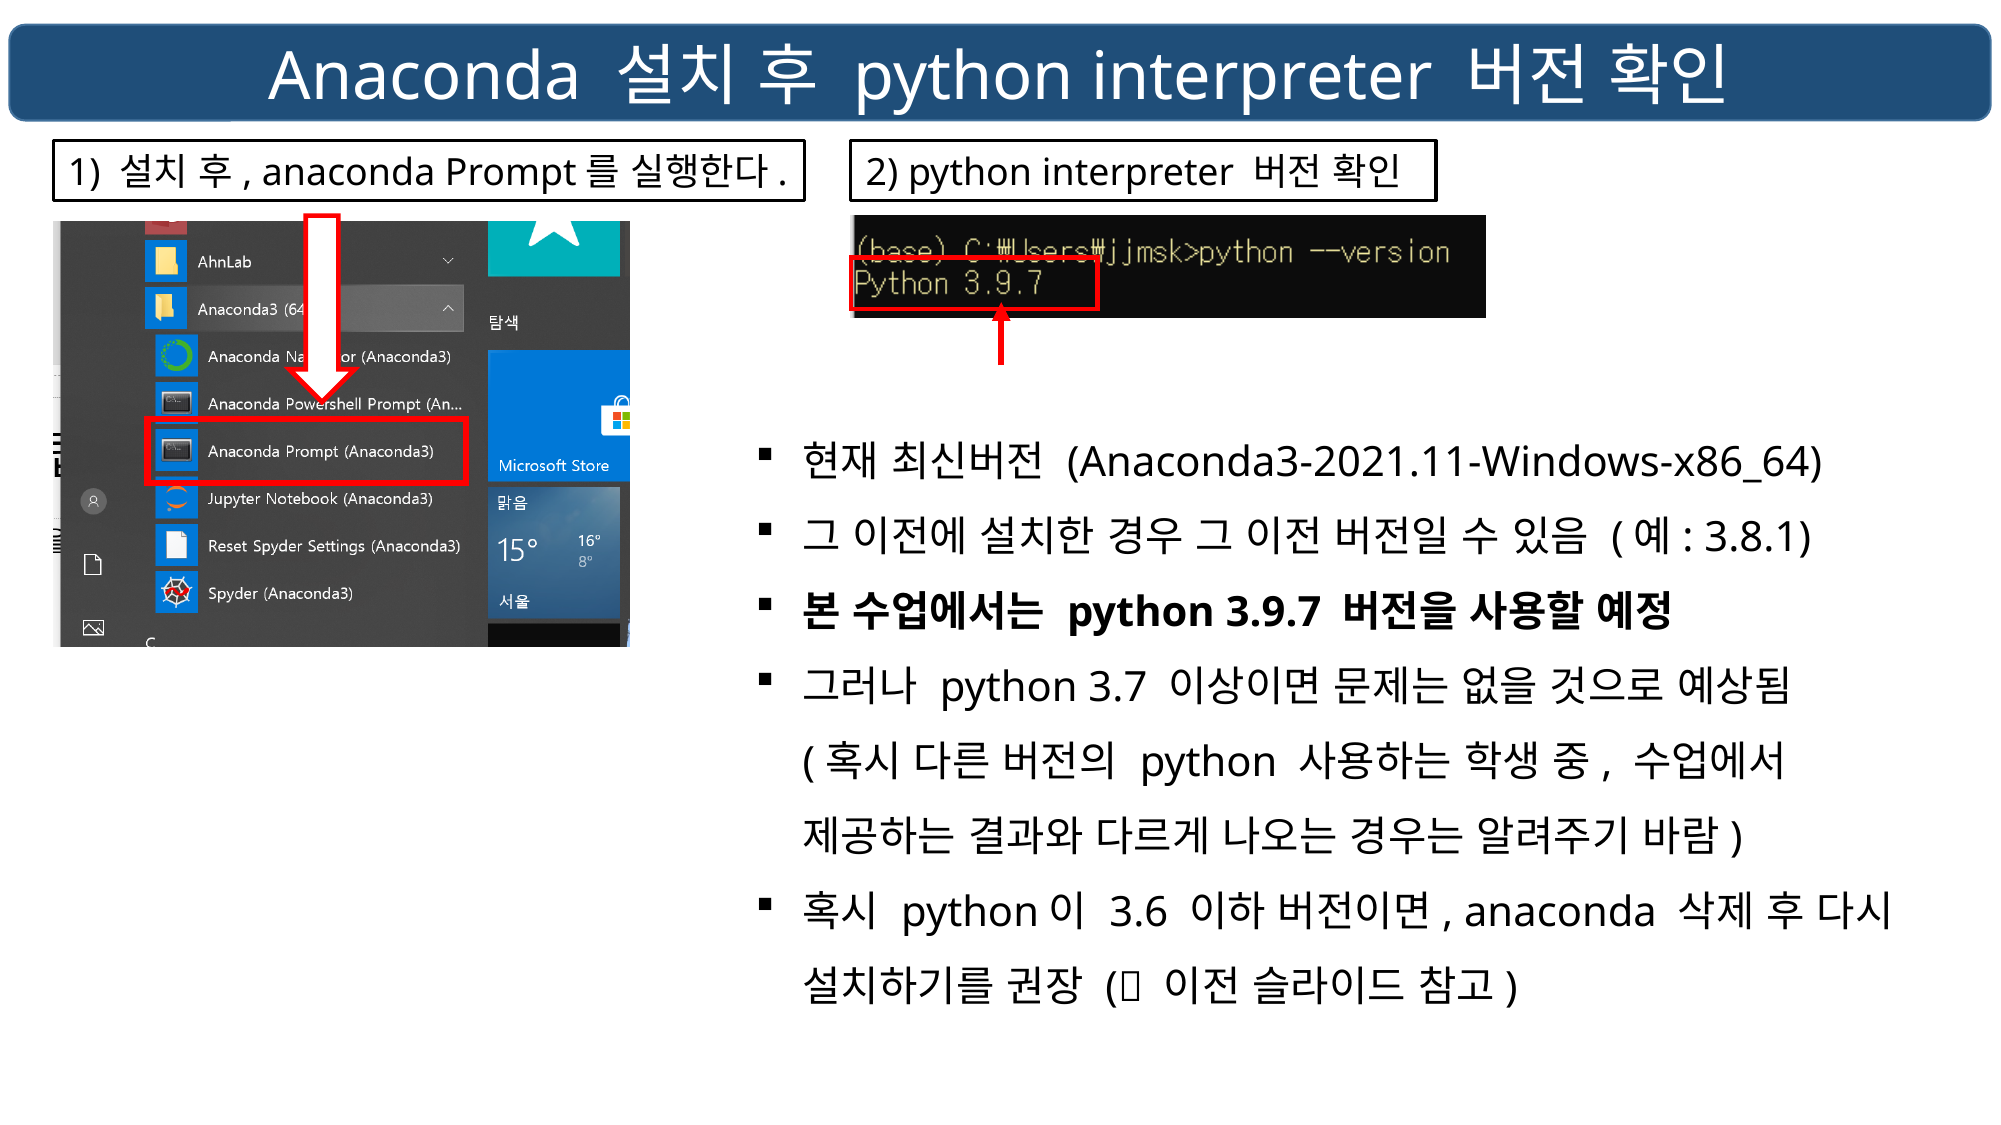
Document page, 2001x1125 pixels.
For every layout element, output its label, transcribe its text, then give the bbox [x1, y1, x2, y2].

text_box 1) 설치 후, anaconda Prompt를 실행한다. [53, 140, 805, 201]
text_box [53, 221, 630, 647]
text_box [304, 214, 340, 221]
text_box 현재 최신버전 (Anaconda3-2021.11-Windows-x86_64) 그 이전에 설치한 경우 그 이전 버전일 수 있음 (예: 3.8.1) 본 수업에서는 python 3.9.7 버전을 사용할 예정 그러나 python 3.7 이상이면 문제는 없을 것으로 예상됨 (혹시 다른 버전의 python 사용하는 학생 중, 수업에서 제공하는 결과와 다르게 나오는 경우는 알려주기 바람) 혹시 python이 3.6 이하 버전이면, anaconda 삭제 후 다시 설치하기를 권장 ( 이전 슬라이드 참고) [740, 402, 1930, 1017]
text_box Anaconda 설치 후 python interpreter 버전 확인 [8, 23, 1992, 122]
picture [850, 215, 1486, 318]
text_box 2) python interpreter 버전 확인 [850, 140, 1437, 201]
